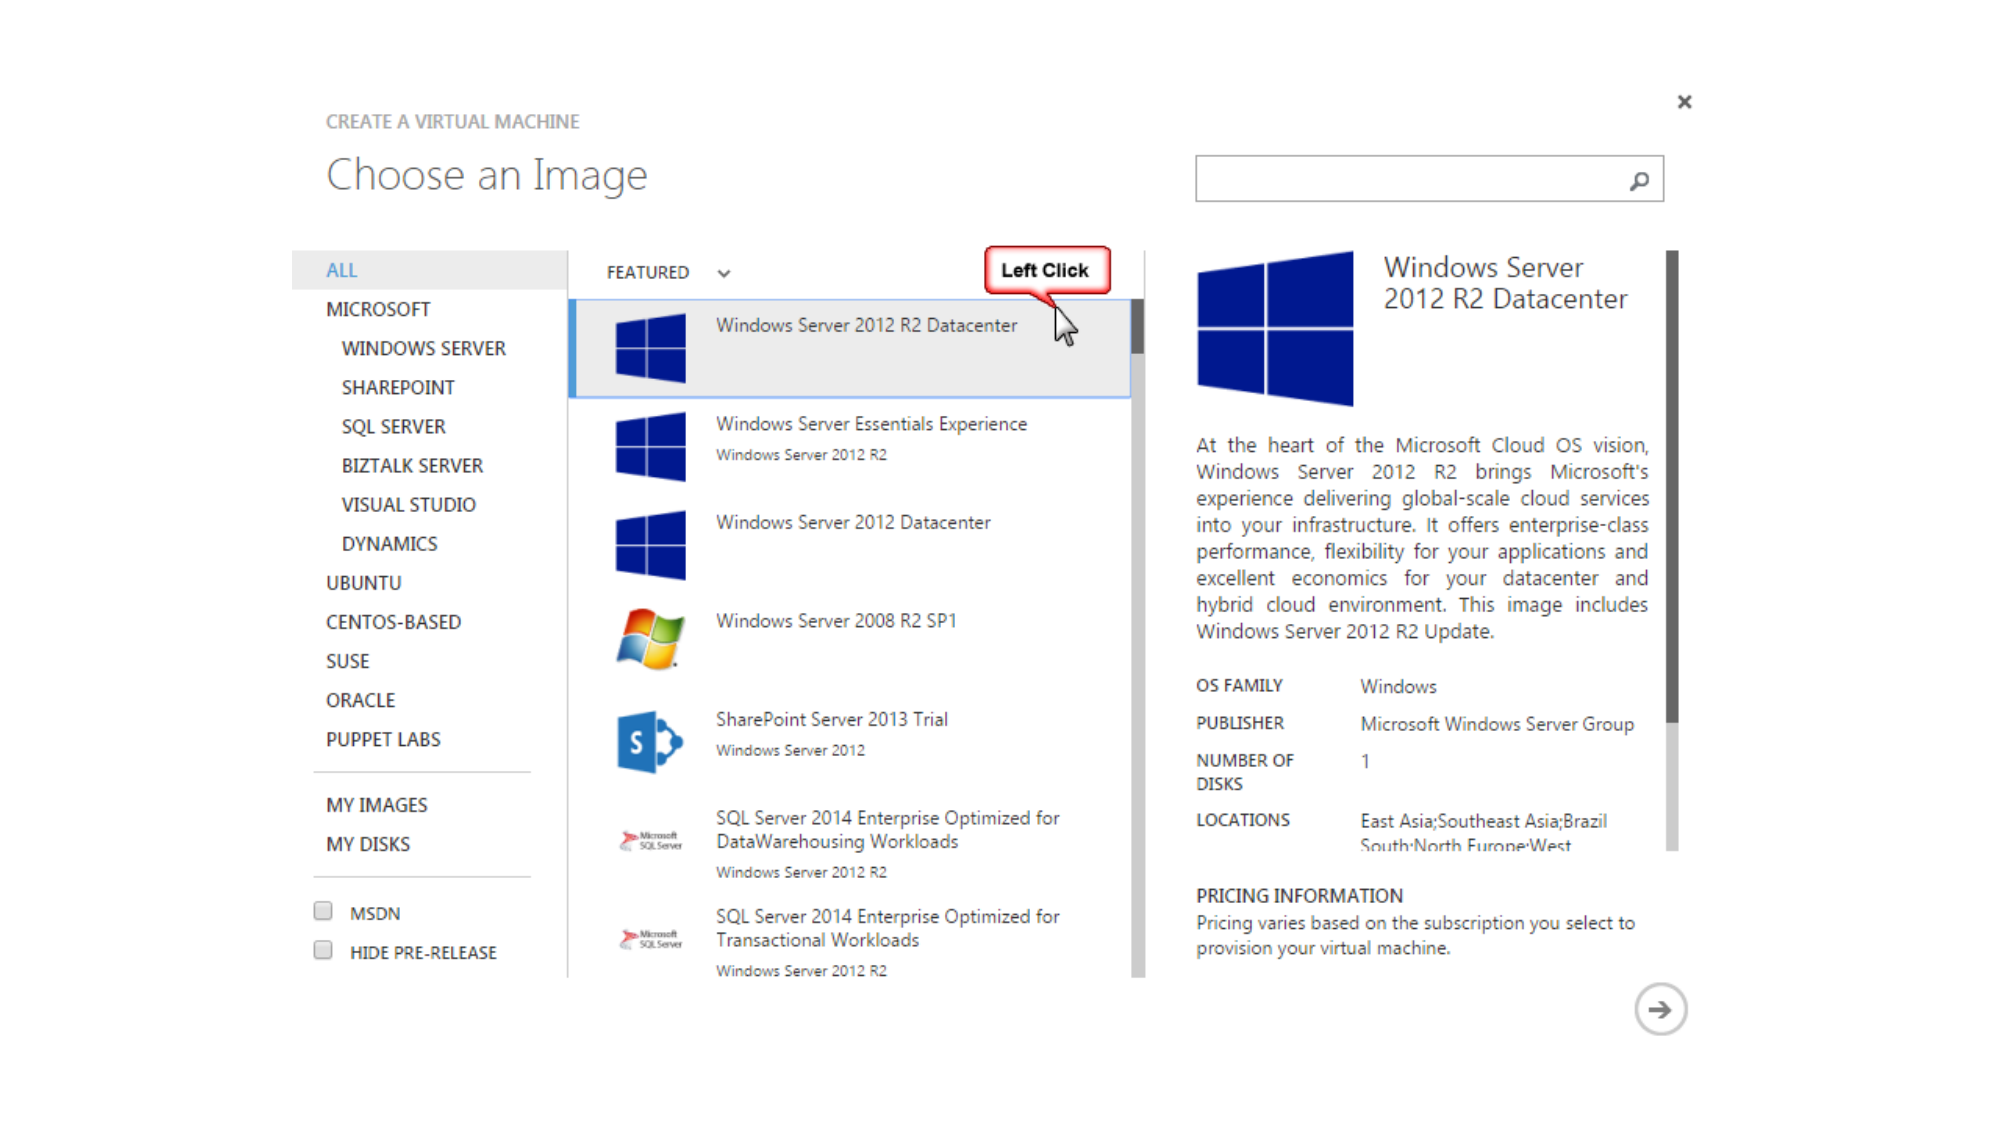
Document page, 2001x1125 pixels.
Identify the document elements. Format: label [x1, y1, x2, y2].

picture [292, 74, 1708, 1051]
